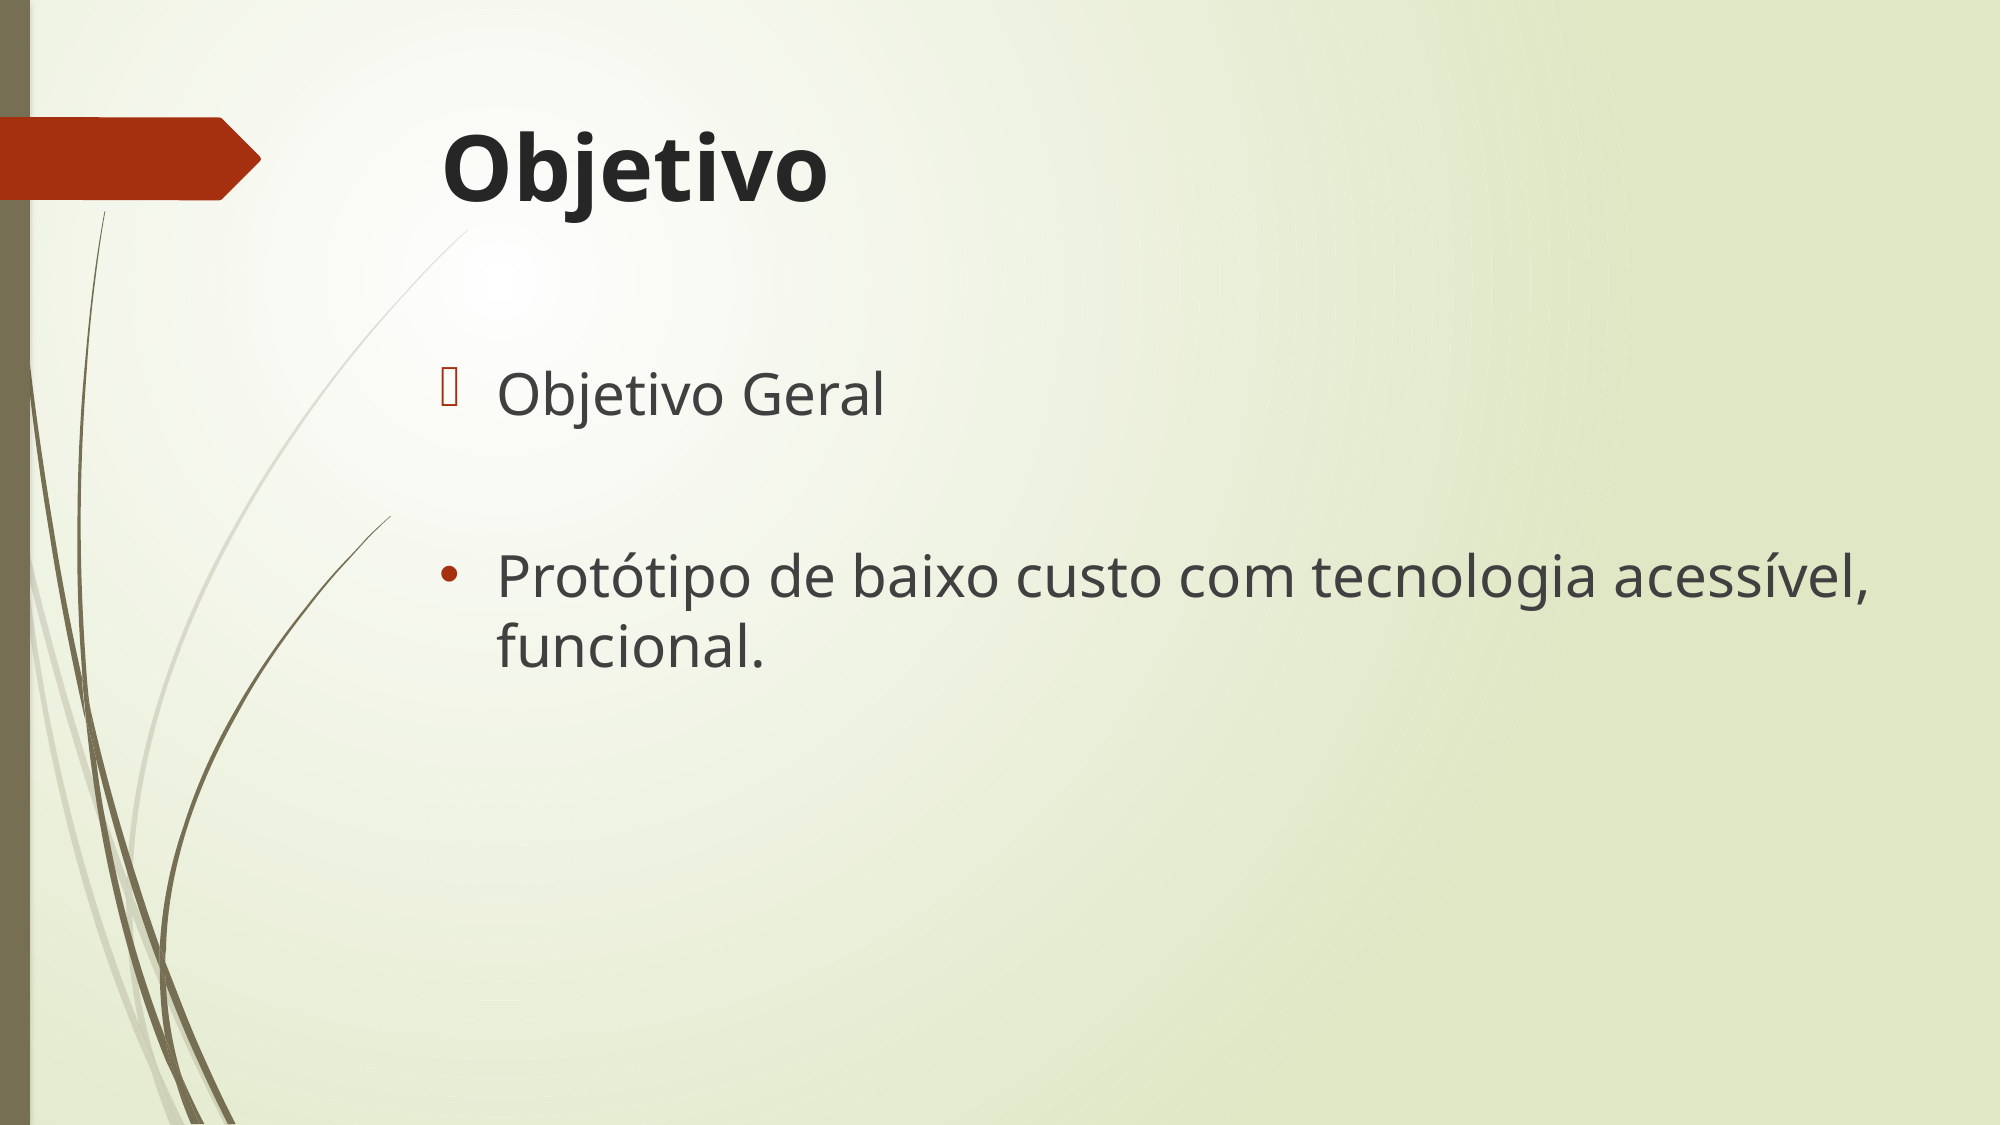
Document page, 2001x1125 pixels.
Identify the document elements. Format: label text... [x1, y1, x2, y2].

list Objetivo Geral Protótipo de baixo custo com tecnologia acessível, funcional. [424, 350, 1888, 970]
title Objetivo [425, 102, 1888, 313]
